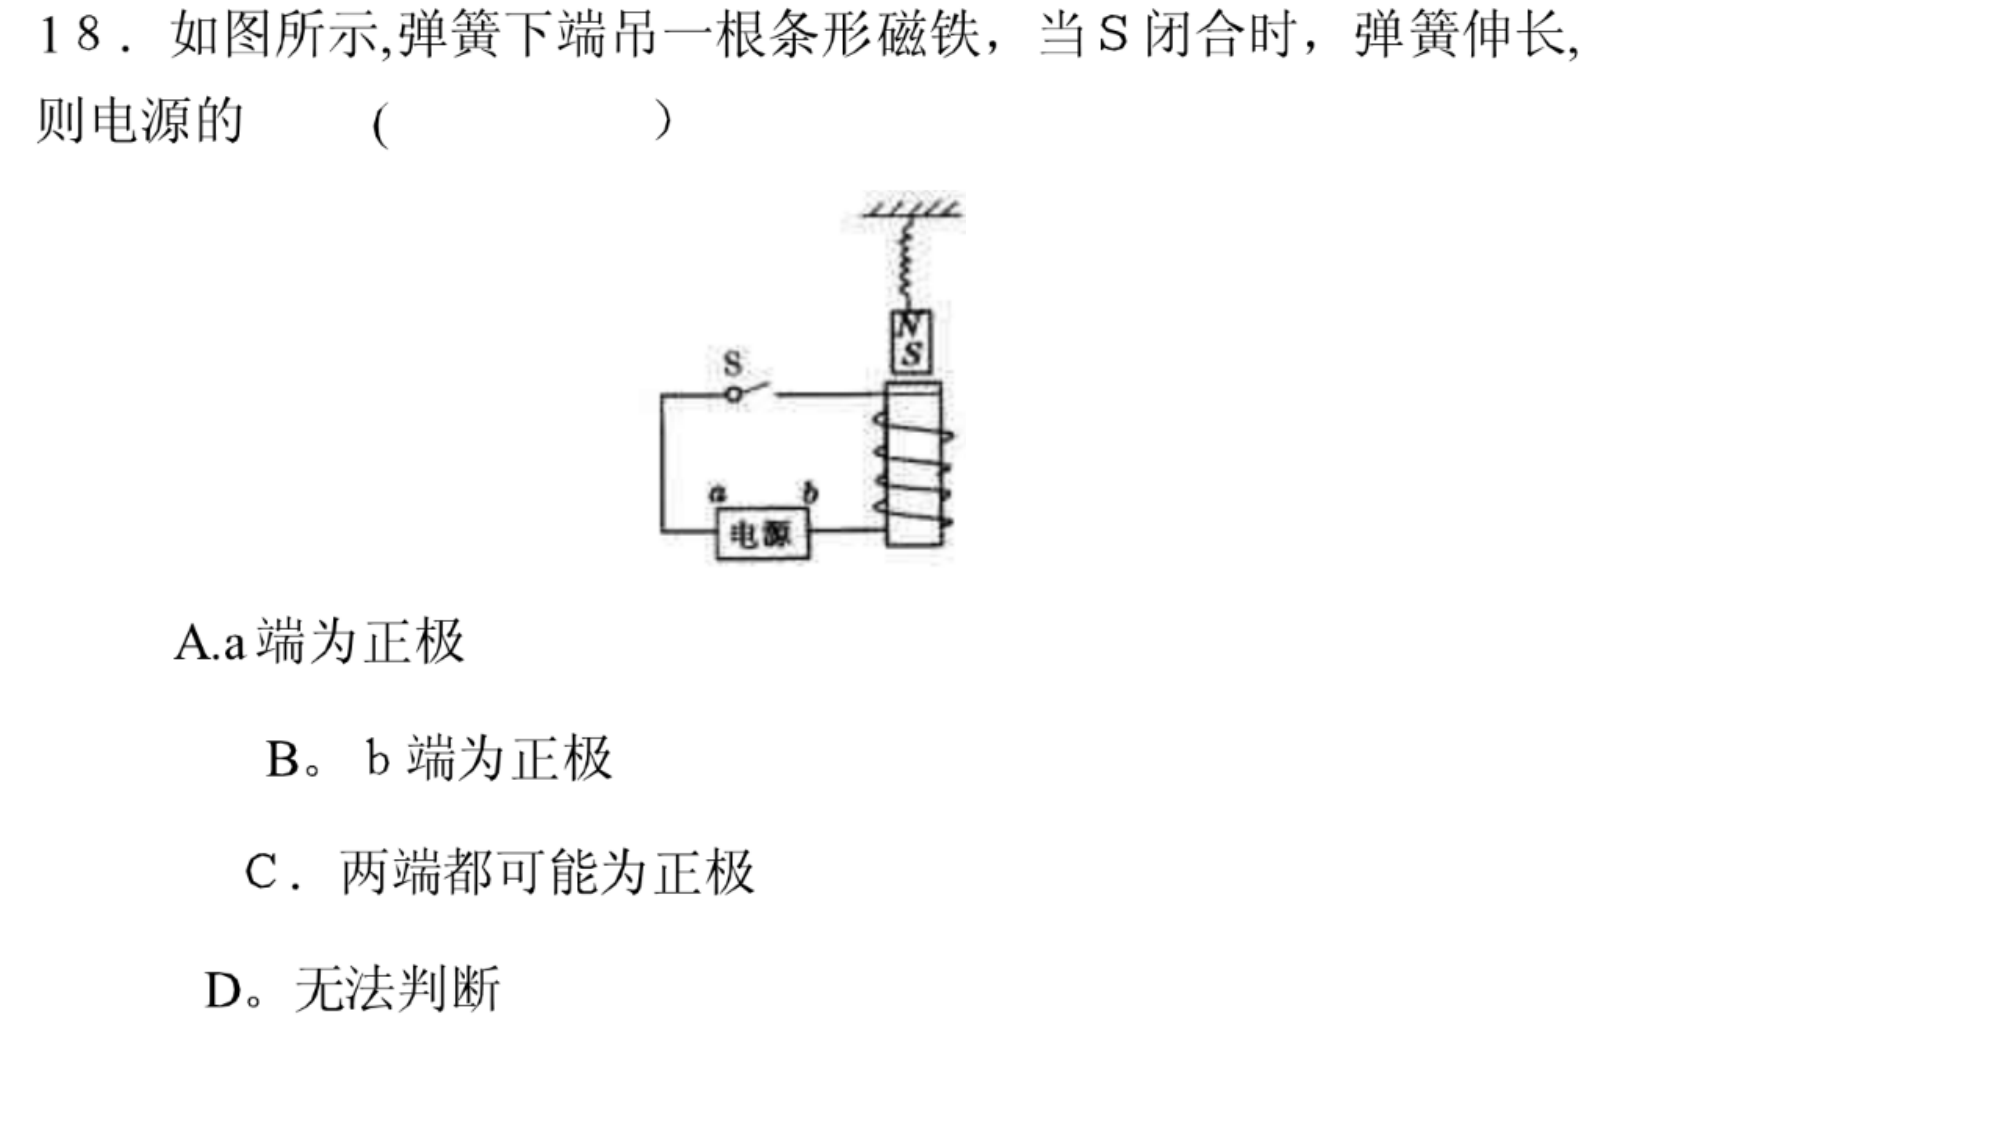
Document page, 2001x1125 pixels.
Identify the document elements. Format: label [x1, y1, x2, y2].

picture [22, 0, 1589, 1016]
